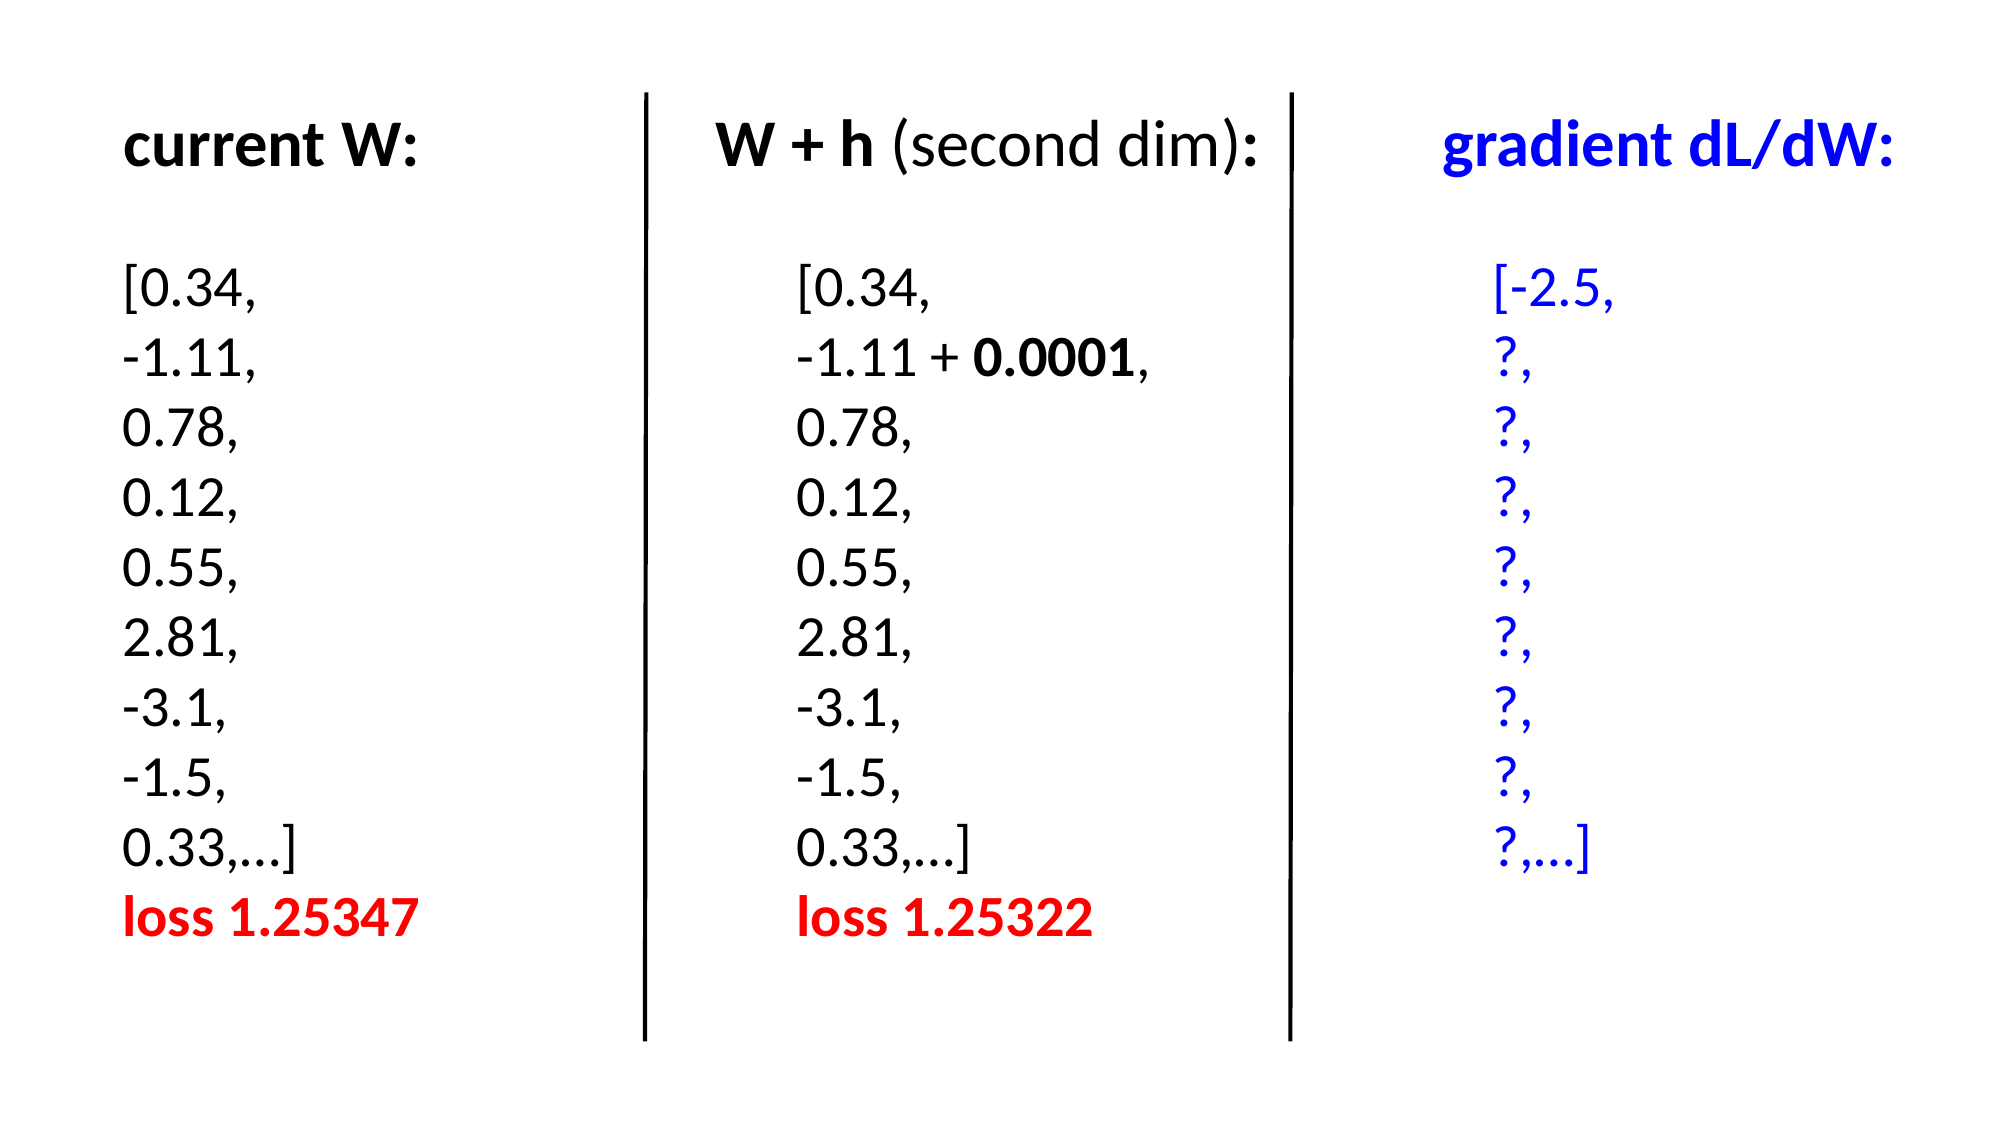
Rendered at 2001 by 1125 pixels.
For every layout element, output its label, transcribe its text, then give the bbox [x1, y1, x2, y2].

text_box [-2.5, ?, ?, ?, ?, ?, ?, ?, ?,…] [1478, 241, 1775, 886]
text_box gradient dL/dW: [1427, 92, 1912, 187]
text_box current W: [109, 92, 436, 187]
text_box W + h (second dim): [700, 92, 1275, 187]
text_box [0.34, -1.11, 0.78, 0.12, 0.55, 2.81, -3.1, -1.5, 0.33,…] loss 1.25347 [107, 241, 477, 956]
text_box [0.34, -1.11 + 0.0001, 0.78, 0.12, 0.55, 2.81, -3.1, -1.5, 0.33,…] loss 1.25322 [781, 241, 1182, 956]
